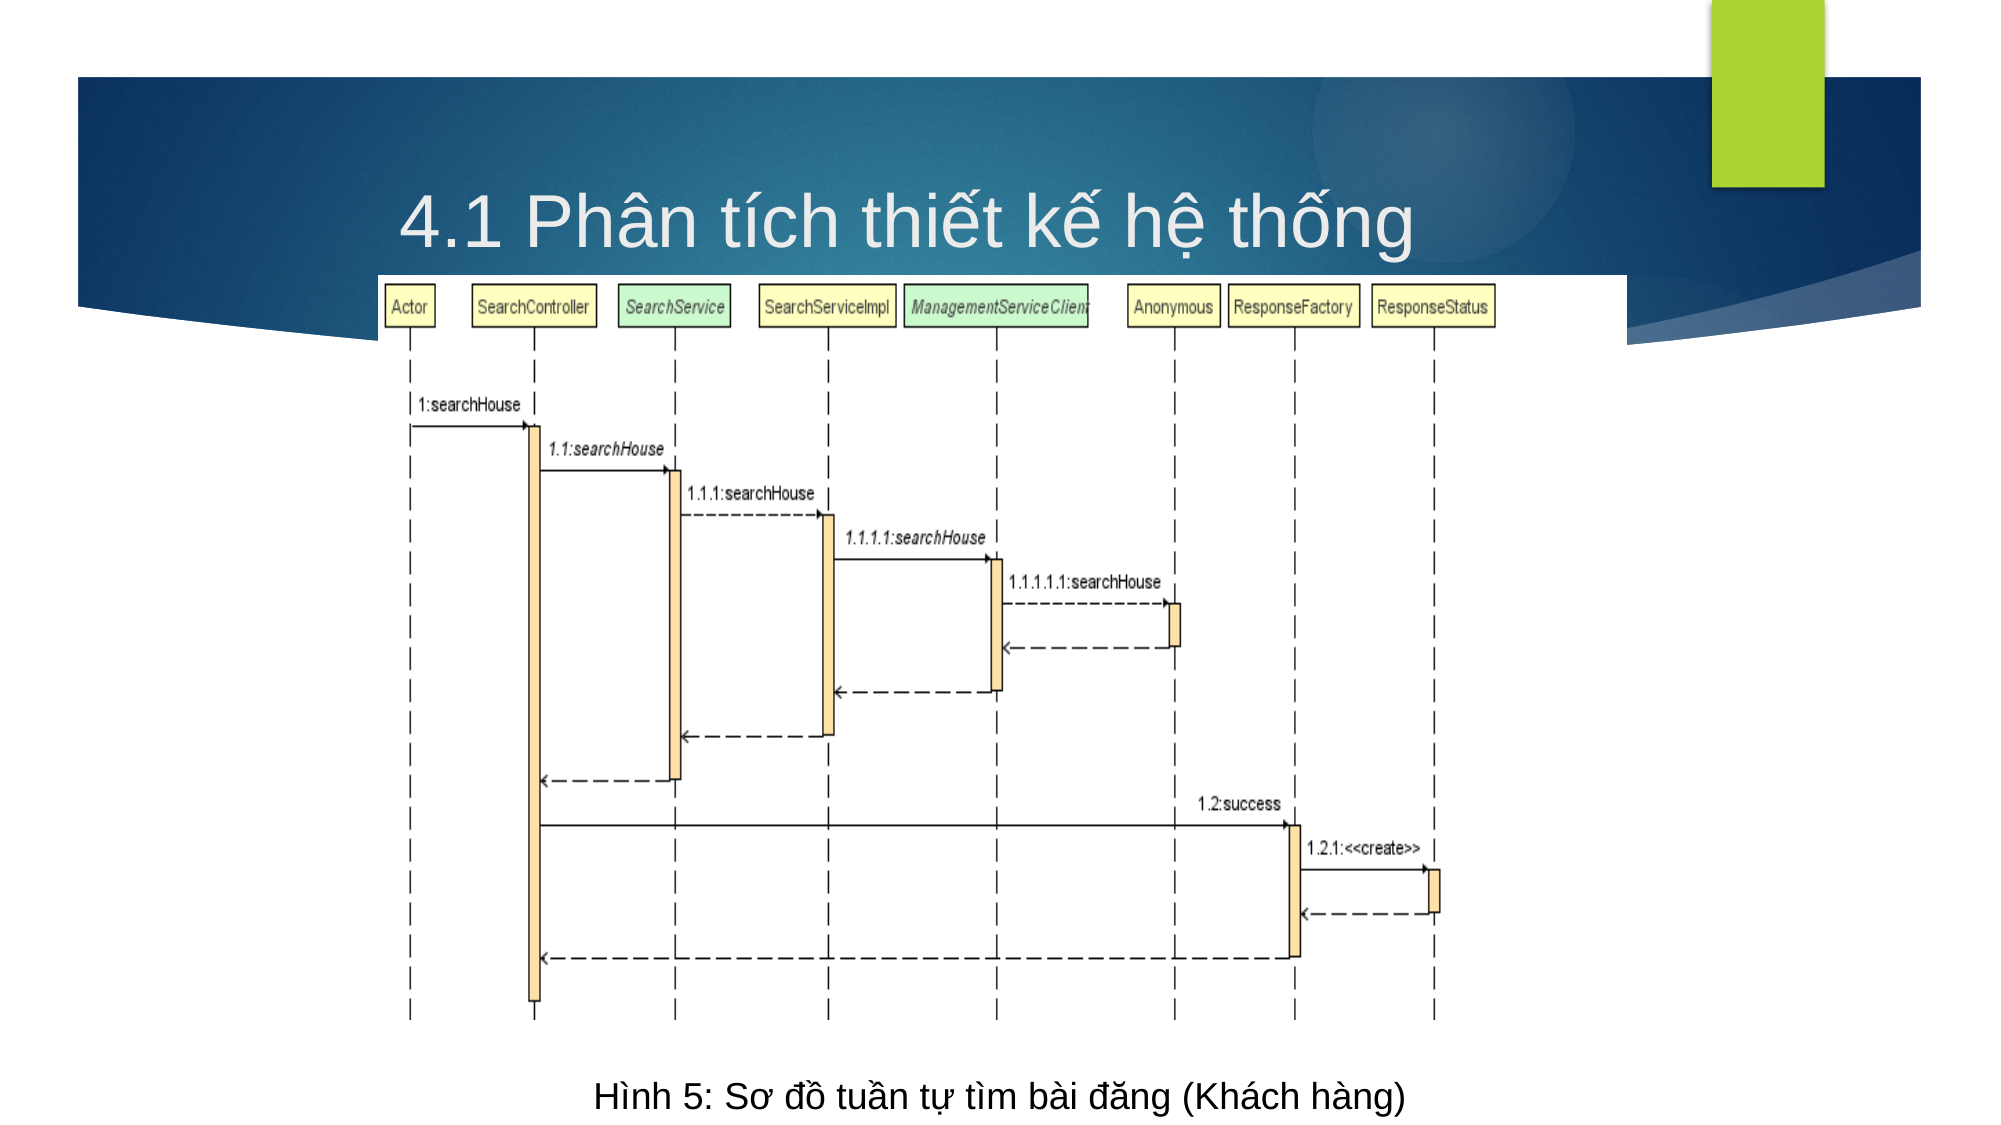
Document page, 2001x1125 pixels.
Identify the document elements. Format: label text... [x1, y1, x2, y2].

picture [377, 275, 1627, 1021]
text_box Hình 5: Sơ đồ tuần tự tìm bài đăng (Khách hàng) [469, 1064, 1531, 1125]
title 4.1 Phân tích thiết kế hệ thống [189, 159, 1627, 276]
